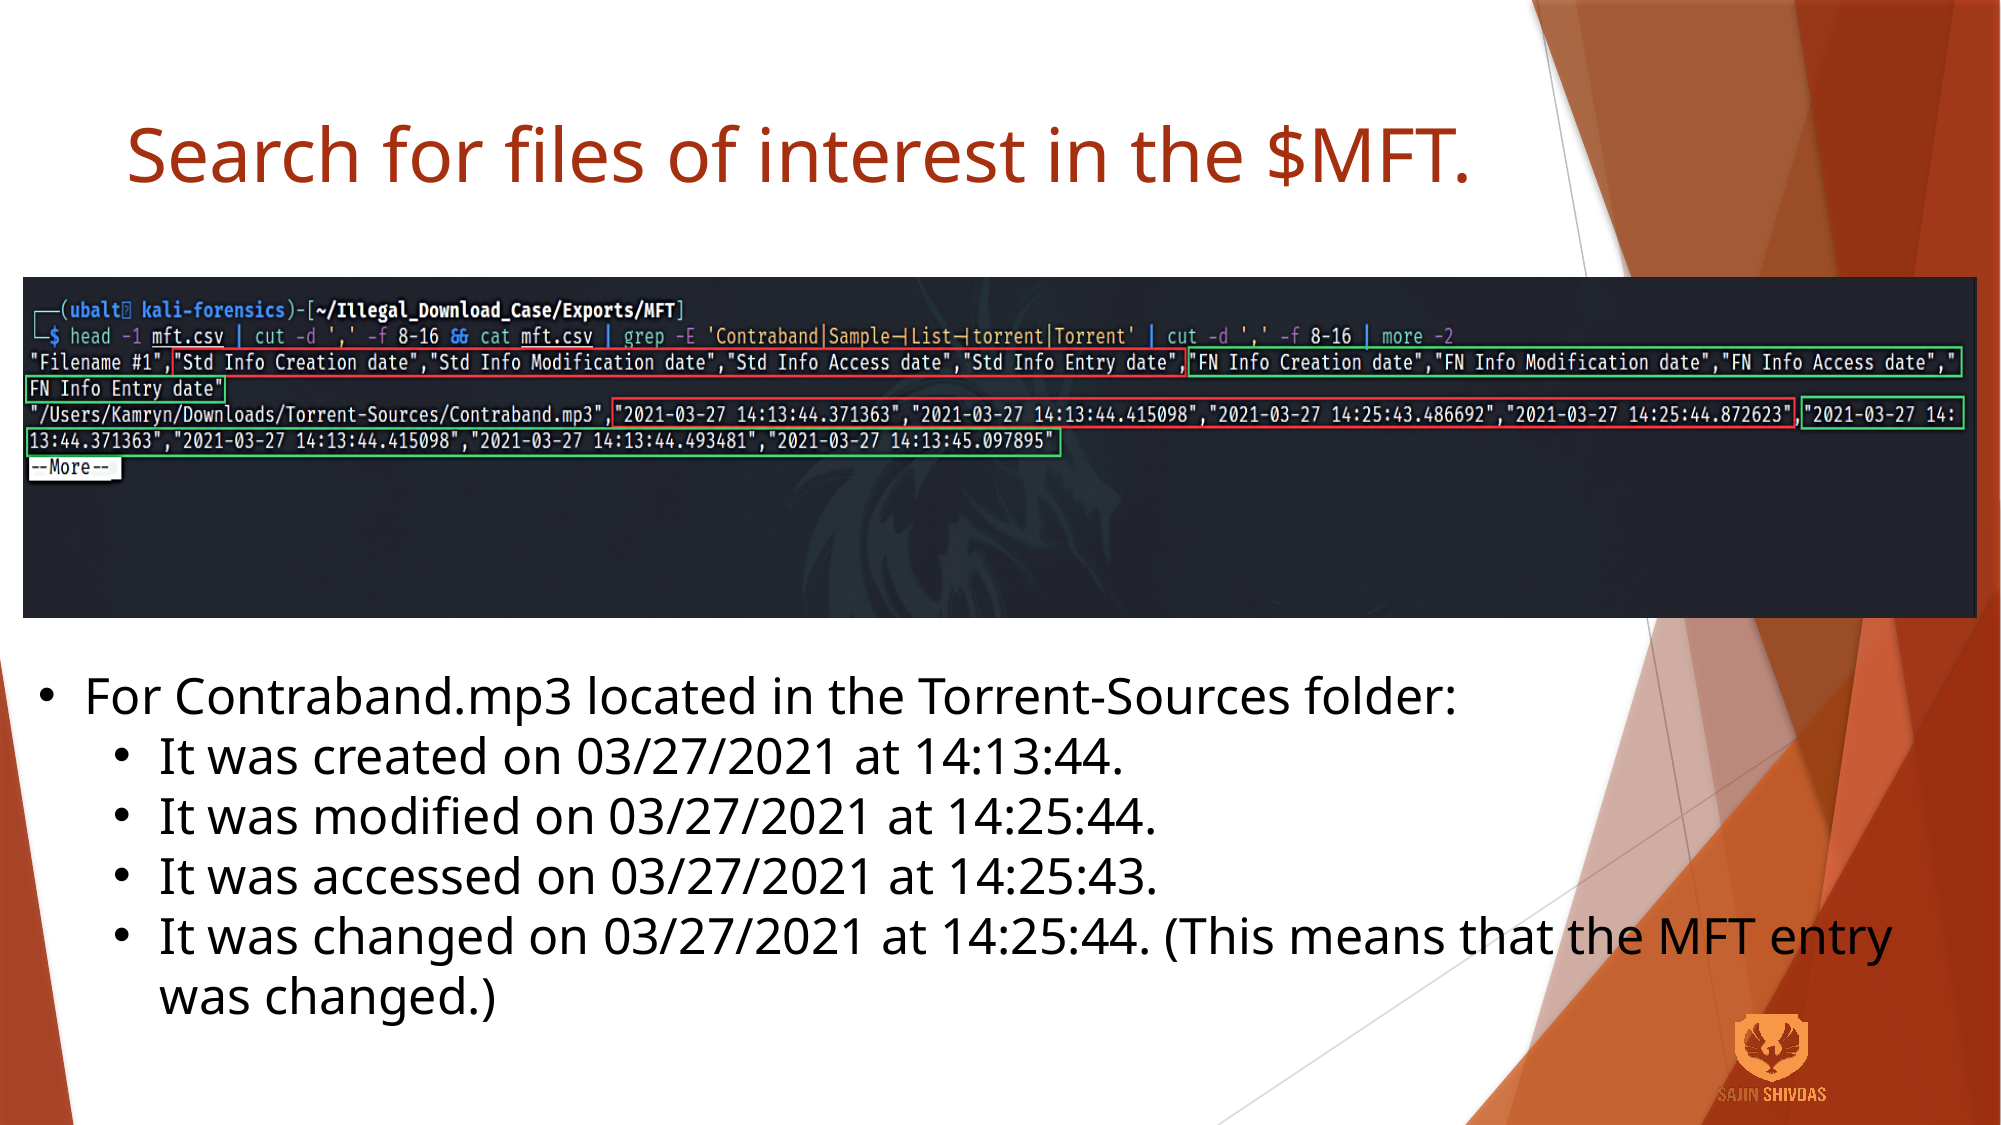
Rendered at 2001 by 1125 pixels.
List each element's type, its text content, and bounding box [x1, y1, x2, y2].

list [22, 276, 1977, 618]
title Search for files of interest in the $MFT. [111, 99, 1522, 275]
picture [1716, 1032, 1827, 1103]
text_box For Contraband.mp3 located in the Torrent-Sources folder: It was created on 03/27/2021 at 14:13:44. It was modified on 03/27/2021 at 14:25:44. It was accessed on 03/27/2021 at 14:25:43. It was changed on 03/27/2021 at 14:25:44. (This means that the MFT entry was changed.) [23, 657, 1977, 1032]
